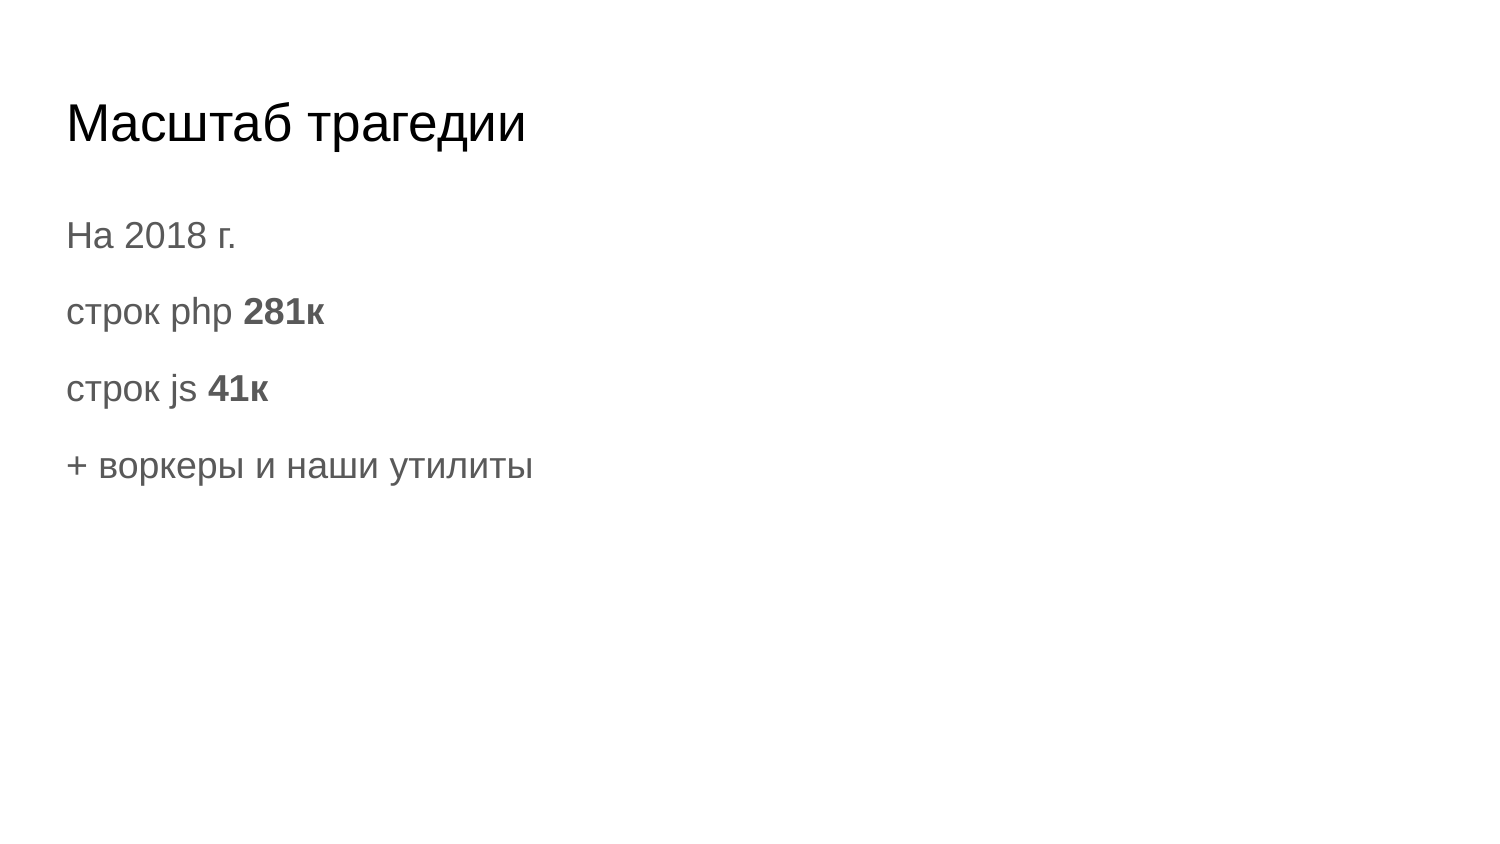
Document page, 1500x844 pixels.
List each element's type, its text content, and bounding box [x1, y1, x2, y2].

title Масштаб трагедии [51, 72, 1449, 167]
list На 2018 г. строк php 281к строк js 41к + воркеры и наши утилиты [51, 189, 1449, 750]
